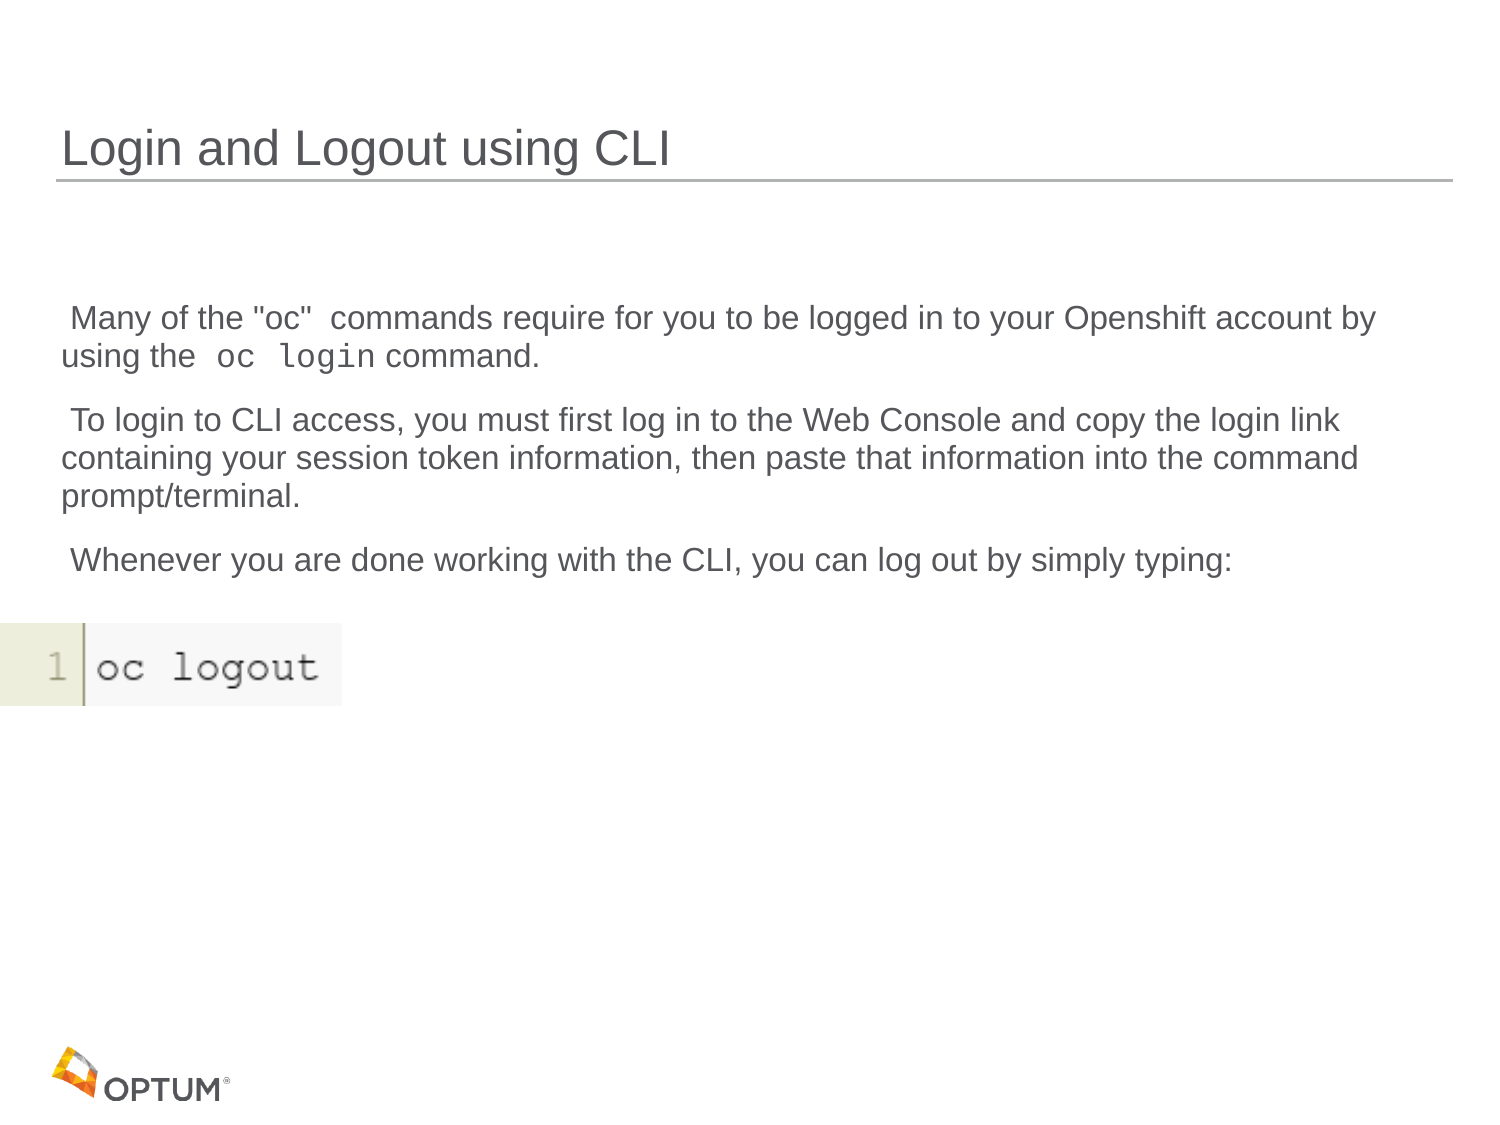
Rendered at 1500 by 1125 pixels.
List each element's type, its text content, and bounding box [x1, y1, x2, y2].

picture [0, 623, 342, 706]
title Login and Logout using CLI [60, 0, 1454, 177]
list Many of the "oc" commands require for you to be logged in to your Openshift account by using the oc login command. To login to CLI access, you must first log in to the Web Console and copy the login link containing your session token information, then paste that information into the command prompt/terminal. Whenever you are done working with the CLI, you can log out by simply typing: [60, 299, 1454, 968]
picture [50, 1044, 231, 1101]
